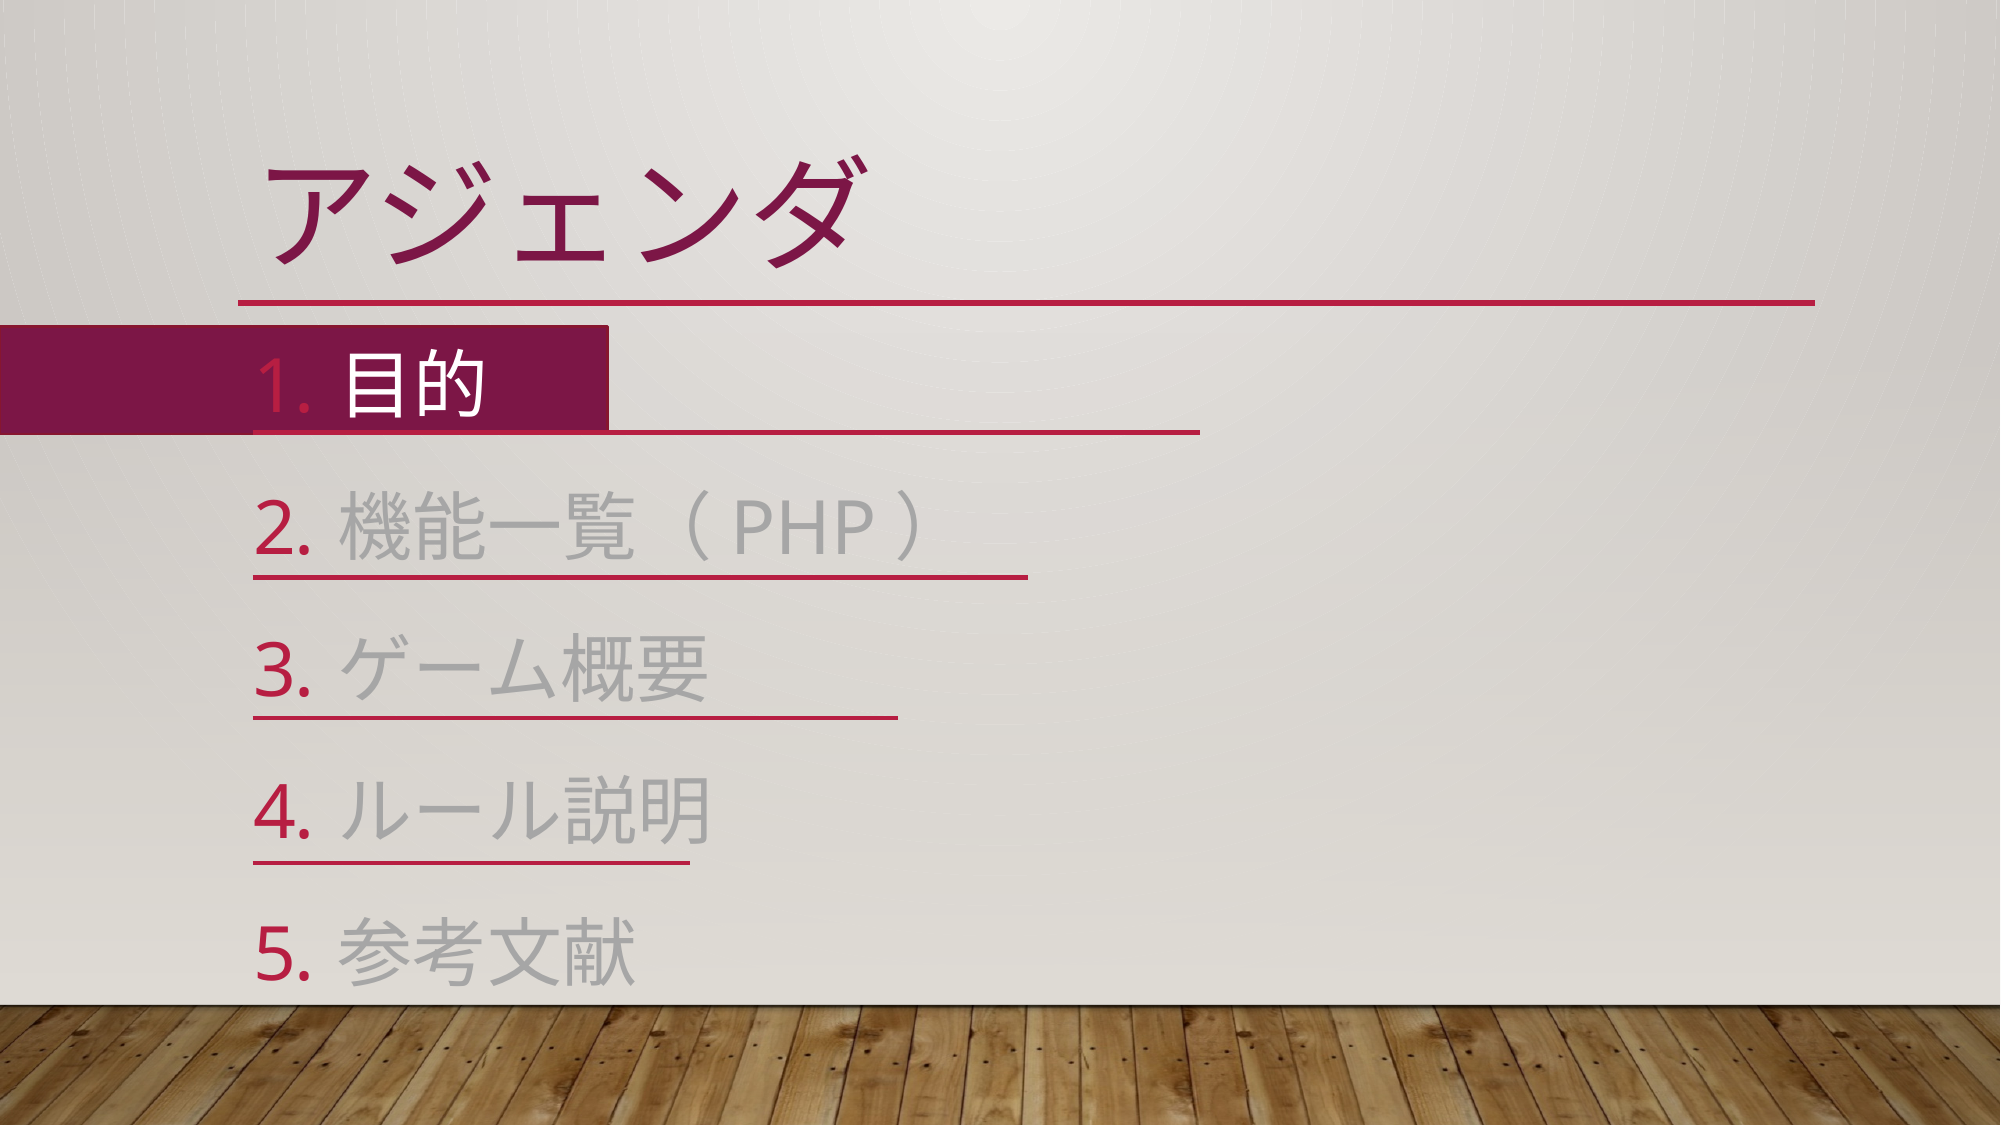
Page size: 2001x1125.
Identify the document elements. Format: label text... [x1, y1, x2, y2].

picture [0, 1005, 2000, 1125]
text_box [0, 325, 609, 435]
text_box 目的 [323, 330, 504, 432]
list 機能一覧（PHP） ゲーム概要 ルール説明 参考文献 [238, 329, 1814, 1008]
title アジェンダ [238, 145, 1814, 305]
